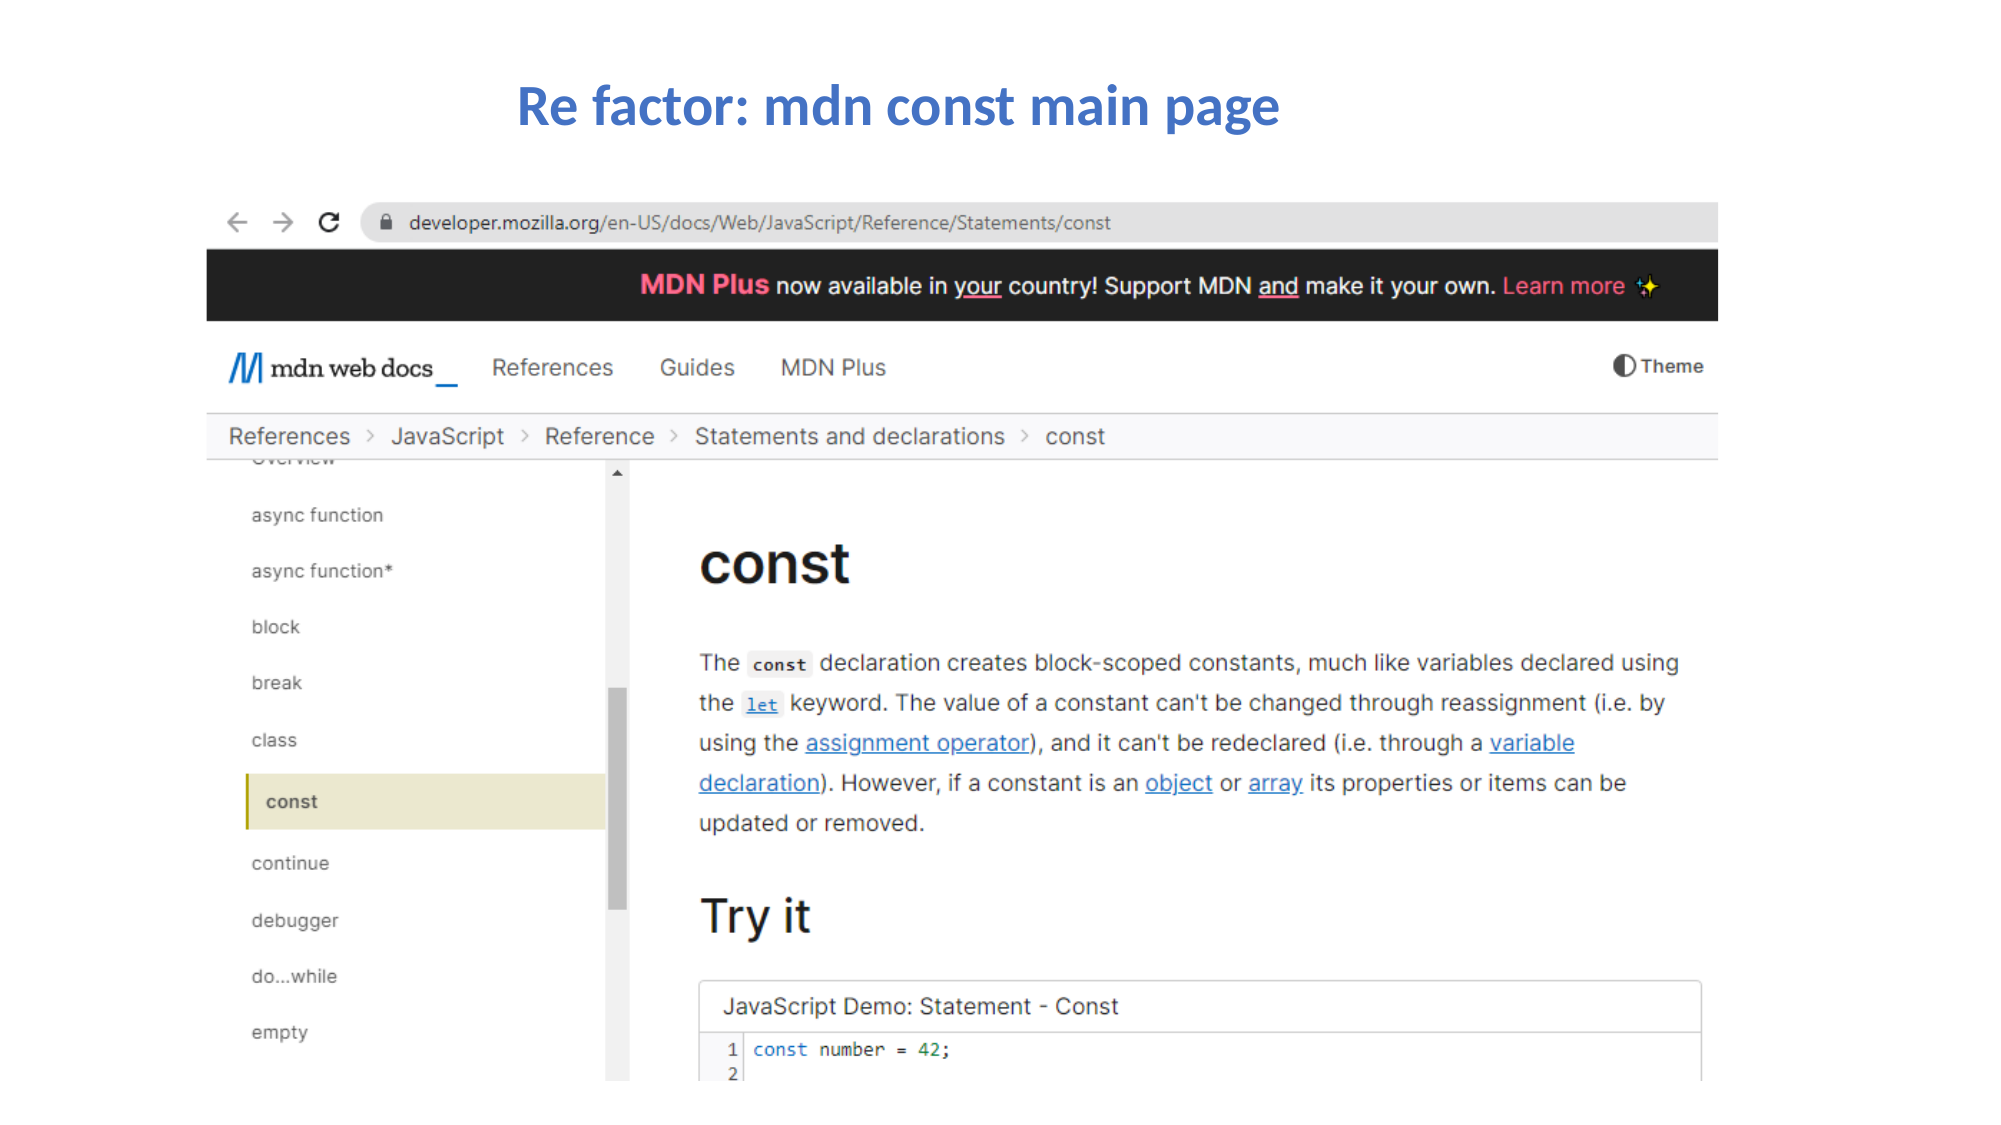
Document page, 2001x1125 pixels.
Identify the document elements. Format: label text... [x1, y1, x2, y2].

picture [206, 199, 1719, 1081]
text_box Re factor: mdn const main page [502, 59, 1423, 145]
